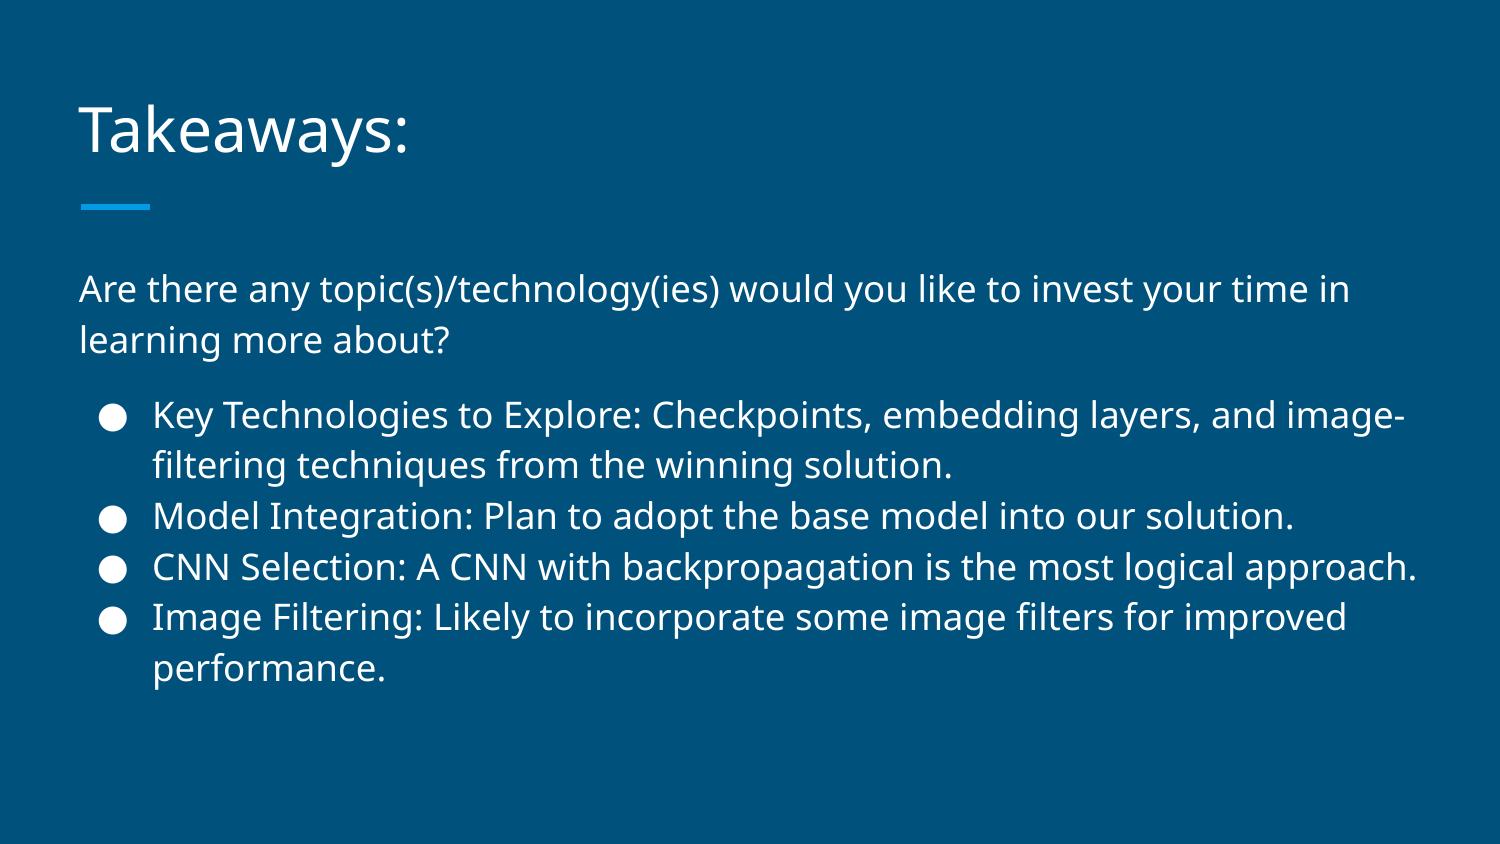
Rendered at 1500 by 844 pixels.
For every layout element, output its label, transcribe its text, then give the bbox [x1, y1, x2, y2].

title Takeaways: [63, 75, 1437, 188]
list Are there any topic(s)/technology(ies) would you like to invest your time in learning more about? Key Technologies to Explore: Checkpoints, embedding layers, and image-filtering techniques from the winning solution. Model Integration: Plan to adopt the base model into our solution. CNN Selection: A CNN with backpropagation is the most logical approach. Image Filtering: Likely to incorporate some image filters for improved performance. [63, 244, 1437, 750]
